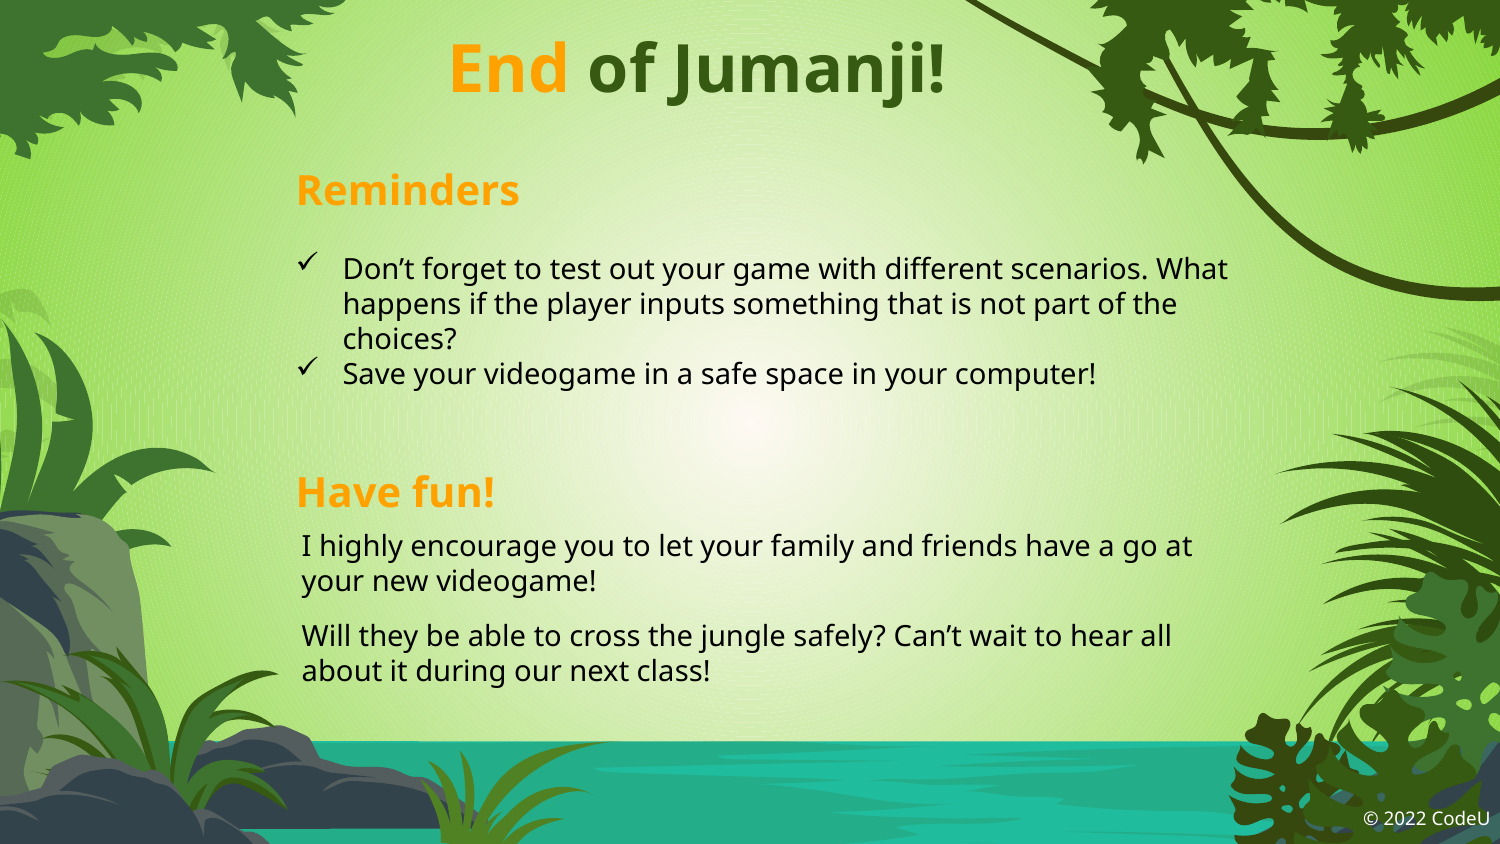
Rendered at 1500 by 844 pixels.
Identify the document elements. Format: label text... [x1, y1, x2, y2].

text_box © 2022 CodeU [1348, 799, 1500, 837]
title End of Jumanji! [65, 19, 1329, 113]
subtitle I highly encourage you to let your family and friends have a go at your new videogame! Will they be able to cross the jungle safely? Can’t wait to hear all about it during our next class! [286, 553, 1214, 663]
subtitle Don’t forget to test out your game with different scenarios. What happens if the player inputs something that is not part of the choices? Save your videogame in a safe space in your computer! [280, 265, 1257, 375]
title Have fun! [280, 468, 632, 514]
title Reminders [280, 166, 632, 212]
